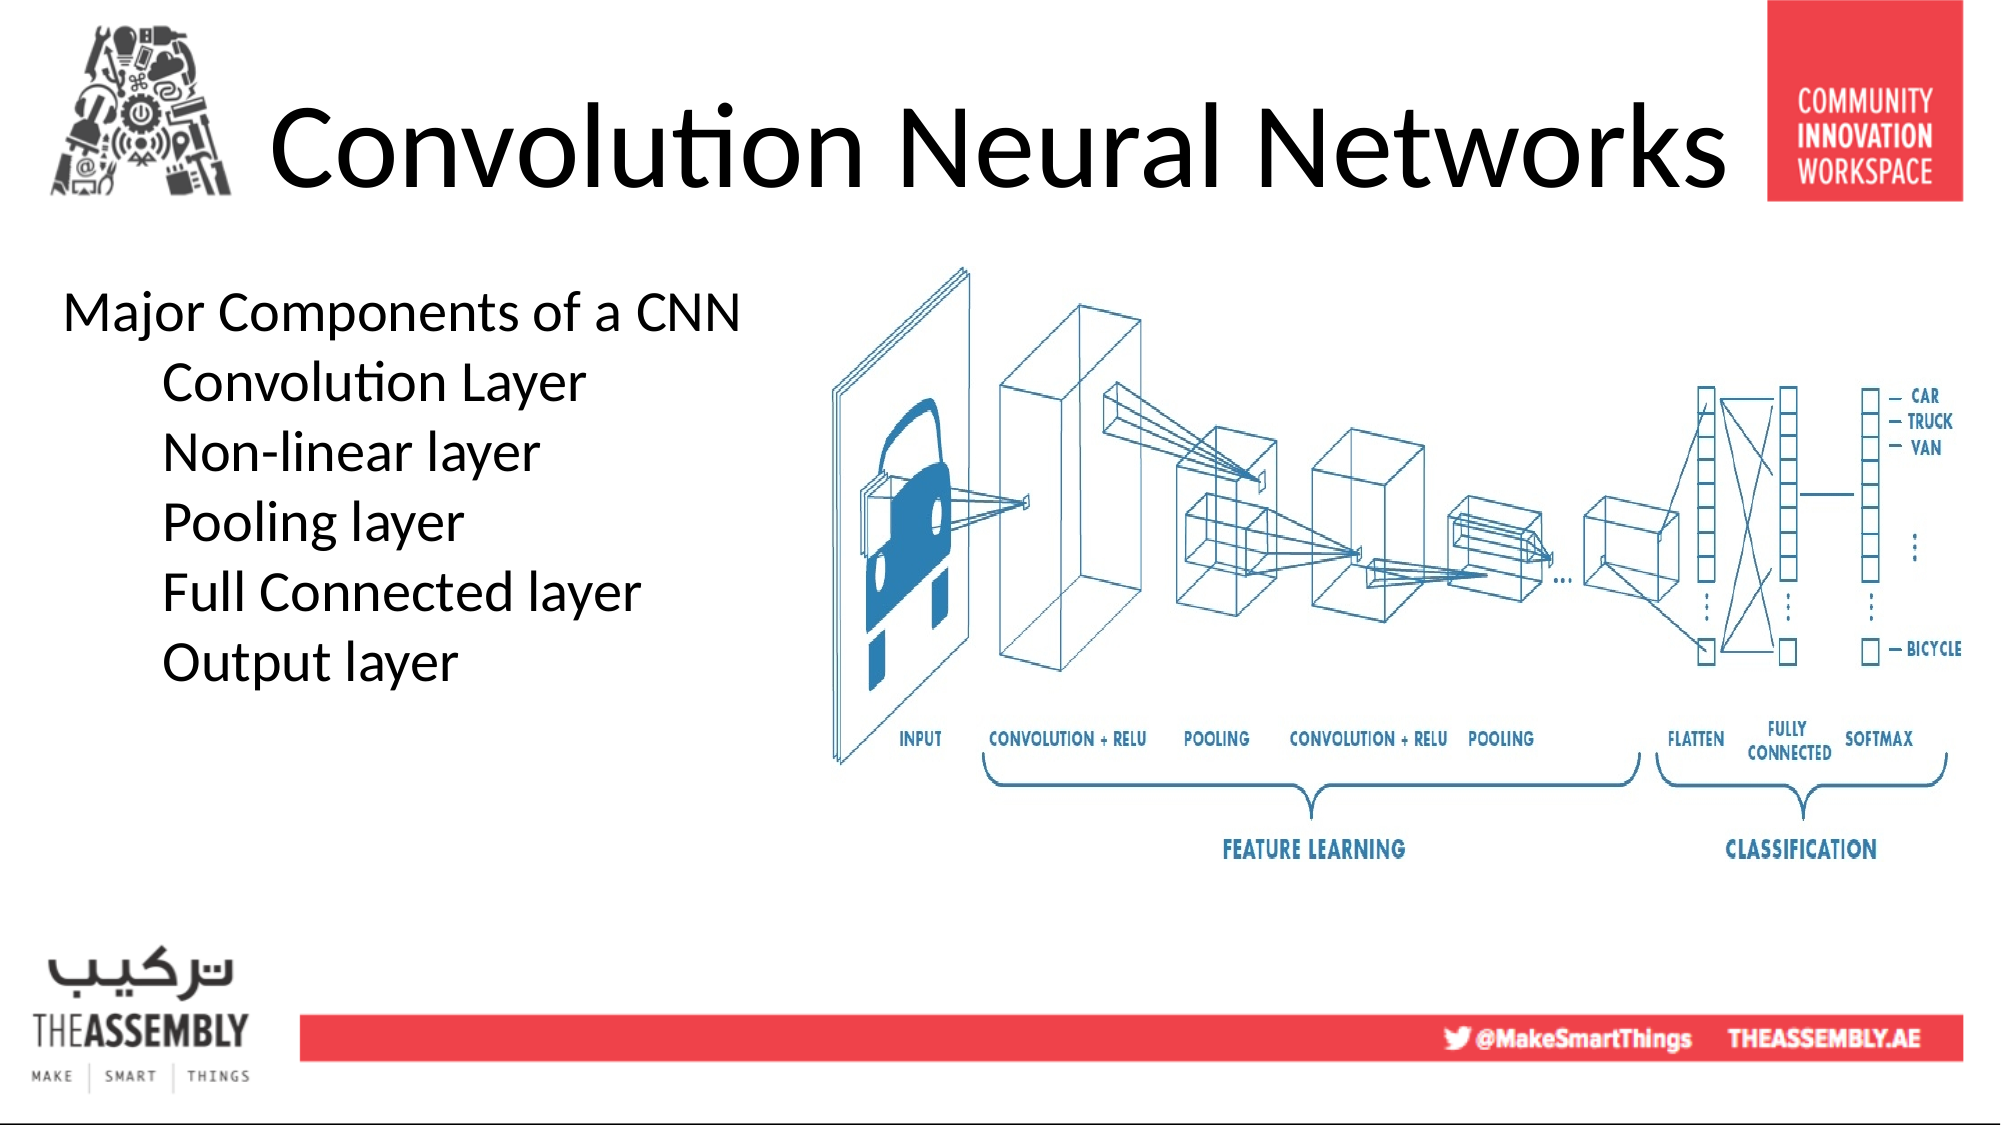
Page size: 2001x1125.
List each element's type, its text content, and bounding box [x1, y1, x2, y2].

text_box Major Components of a CNN Convolution Layer Non-linear layer Pooling layer Full Connected layer Output layer [42, 263, 857, 629]
text_box Convolution Neural Networks [99, 44, 1900, 233]
picture [0, 0, 2001, 1125]
